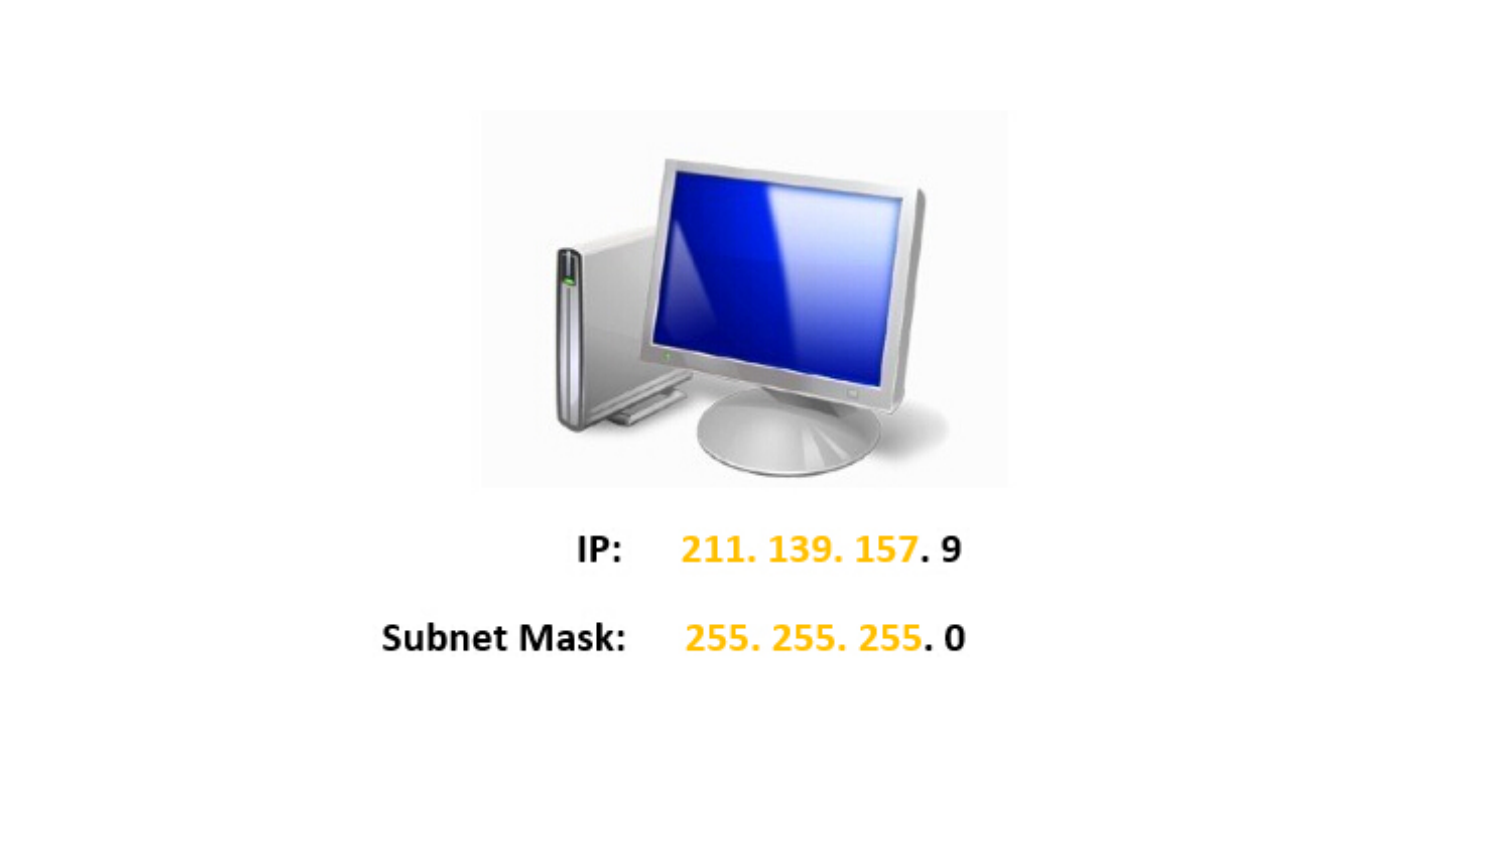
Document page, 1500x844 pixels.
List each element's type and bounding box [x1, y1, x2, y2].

picture [212, 109, 1234, 749]
